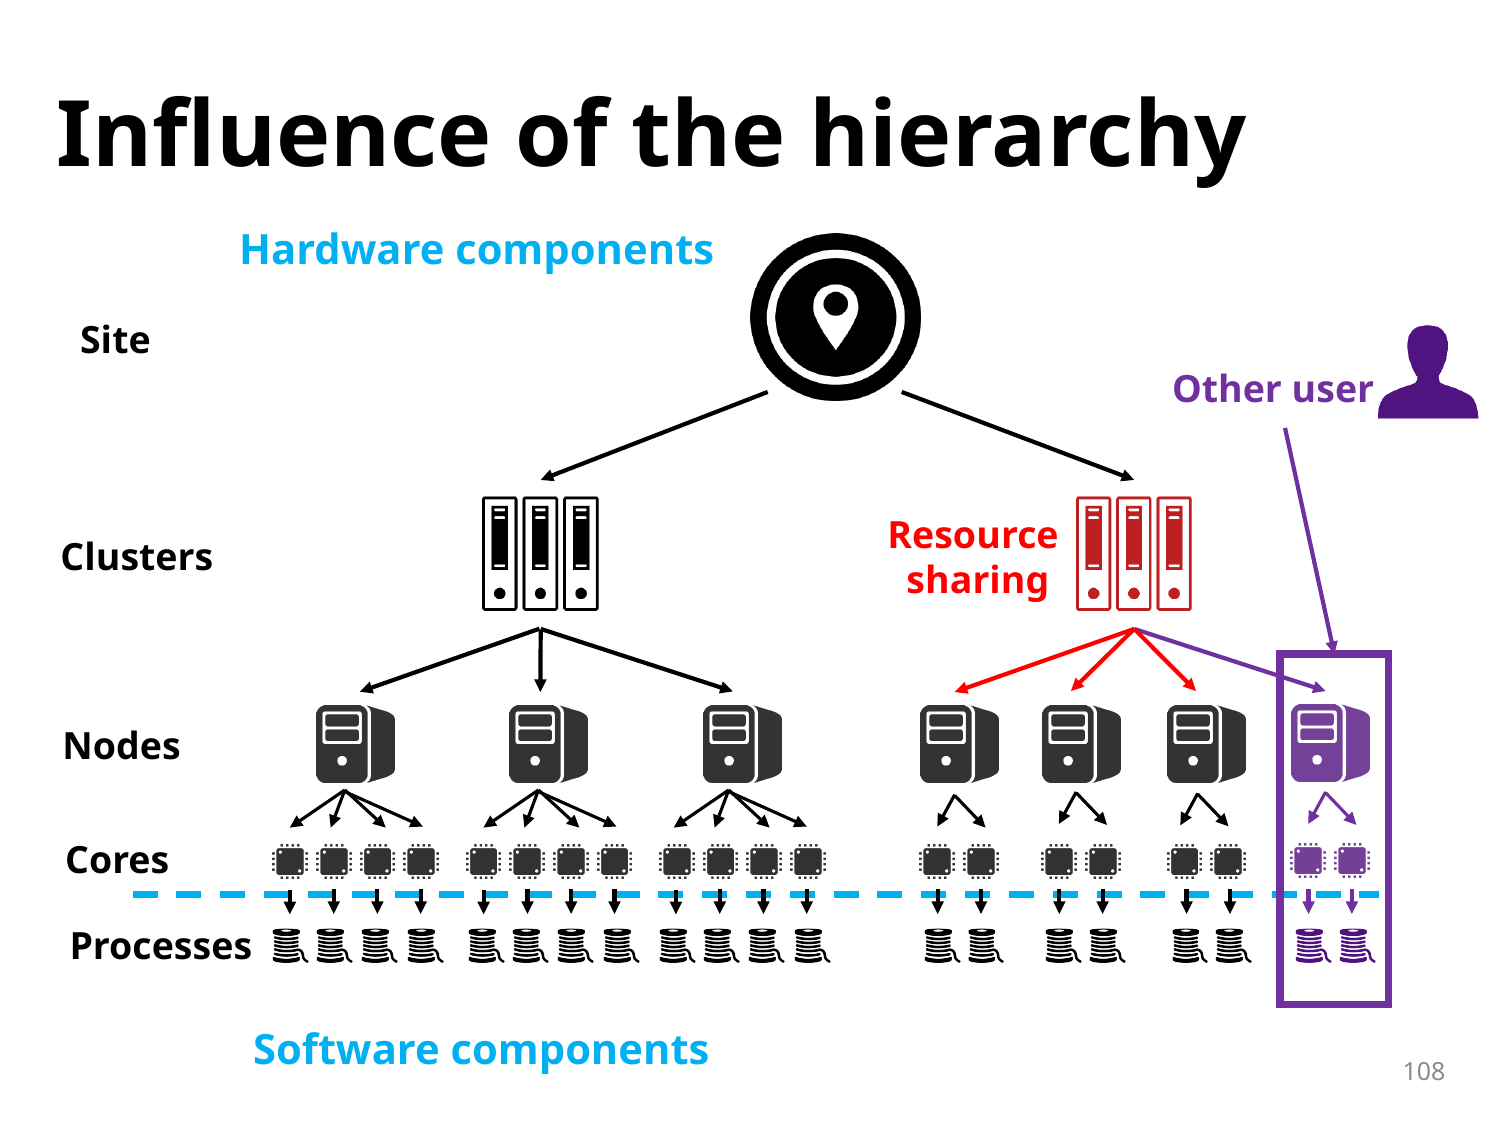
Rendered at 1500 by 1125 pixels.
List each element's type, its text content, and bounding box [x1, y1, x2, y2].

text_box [538, 791, 617, 827]
text_box Cores [50, 828, 185, 889]
picture [654, 923, 835, 969]
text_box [937, 794, 955, 827]
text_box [1285, 427, 1335, 655]
picture [1291, 704, 1370, 782]
slide_number 108 [1059, 1042, 1461, 1103]
text_box [1279, 653, 1390, 1005]
text_box Site [65, 309, 166, 369]
picture [316, 844, 352, 879]
picture [1210, 844, 1246, 879]
text_box Hardware components [224, 215, 730, 281]
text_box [901, 391, 1135, 480]
picture [963, 844, 999, 879]
picture [464, 479, 617, 628]
picture [1167, 923, 1256, 969]
picture [597, 844, 632, 879]
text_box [524, 789, 538, 828]
picture [1167, 844, 1202, 879]
picture [1085, 844, 1121, 879]
picture [272, 844, 308, 879]
picture [919, 844, 955, 879]
text_box Processes [54, 914, 268, 974]
picture [790, 844, 826, 879]
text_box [483, 789, 524, 828]
text_box Software components [238, 1015, 725, 1081]
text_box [954, 795, 986, 828]
picture [1290, 923, 1380, 968]
picture [359, 844, 395, 879]
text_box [1197, 794, 1229, 827]
picture [1334, 843, 1370, 878]
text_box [954, 629, 1135, 693]
picture [919, 923, 1008, 969]
picture [463, 923, 644, 969]
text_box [1196, 628, 1326, 691]
picture [750, 233, 921, 401]
picture [509, 844, 545, 879]
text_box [1308, 791, 1326, 824]
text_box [344, 791, 423, 827]
picture [1041, 844, 1077, 879]
picture [1365, 309, 1490, 434]
picture [509, 705, 588, 783]
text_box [714, 789, 728, 828]
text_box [330, 789, 344, 828]
picture [703, 844, 738, 879]
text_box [289, 789, 330, 828]
title Influence of the hierarchy [41, 59, 1461, 215]
picture [466, 844, 501, 879]
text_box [1076, 792, 1108, 825]
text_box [1058, 791, 1077, 824]
text_box Other user [1157, 357, 1365, 418]
picture [659, 844, 695, 879]
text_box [359, 628, 540, 692]
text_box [540, 628, 733, 692]
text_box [728, 791, 807, 827]
picture [920, 705, 999, 783]
picture [746, 844, 782, 879]
text_box Resource sharing [872, 503, 1058, 609]
picture [703, 705, 782, 783]
picture [316, 705, 395, 783]
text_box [1135, 628, 1196, 691]
picture [267, 923, 448, 969]
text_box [673, 789, 714, 828]
text_box Nodes [47, 714, 196, 775]
picture [1042, 705, 1121, 783]
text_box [1180, 793, 1198, 826]
picture [403, 844, 439, 879]
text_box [1325, 792, 1357, 825]
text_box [540, 391, 768, 480]
picture [553, 844, 589, 879]
picture [1167, 705, 1246, 783]
picture [1058, 479, 1211, 629]
text_box Clusters [45, 525, 229, 586]
picture [1040, 923, 1130, 969]
picture [1290, 843, 1326, 878]
